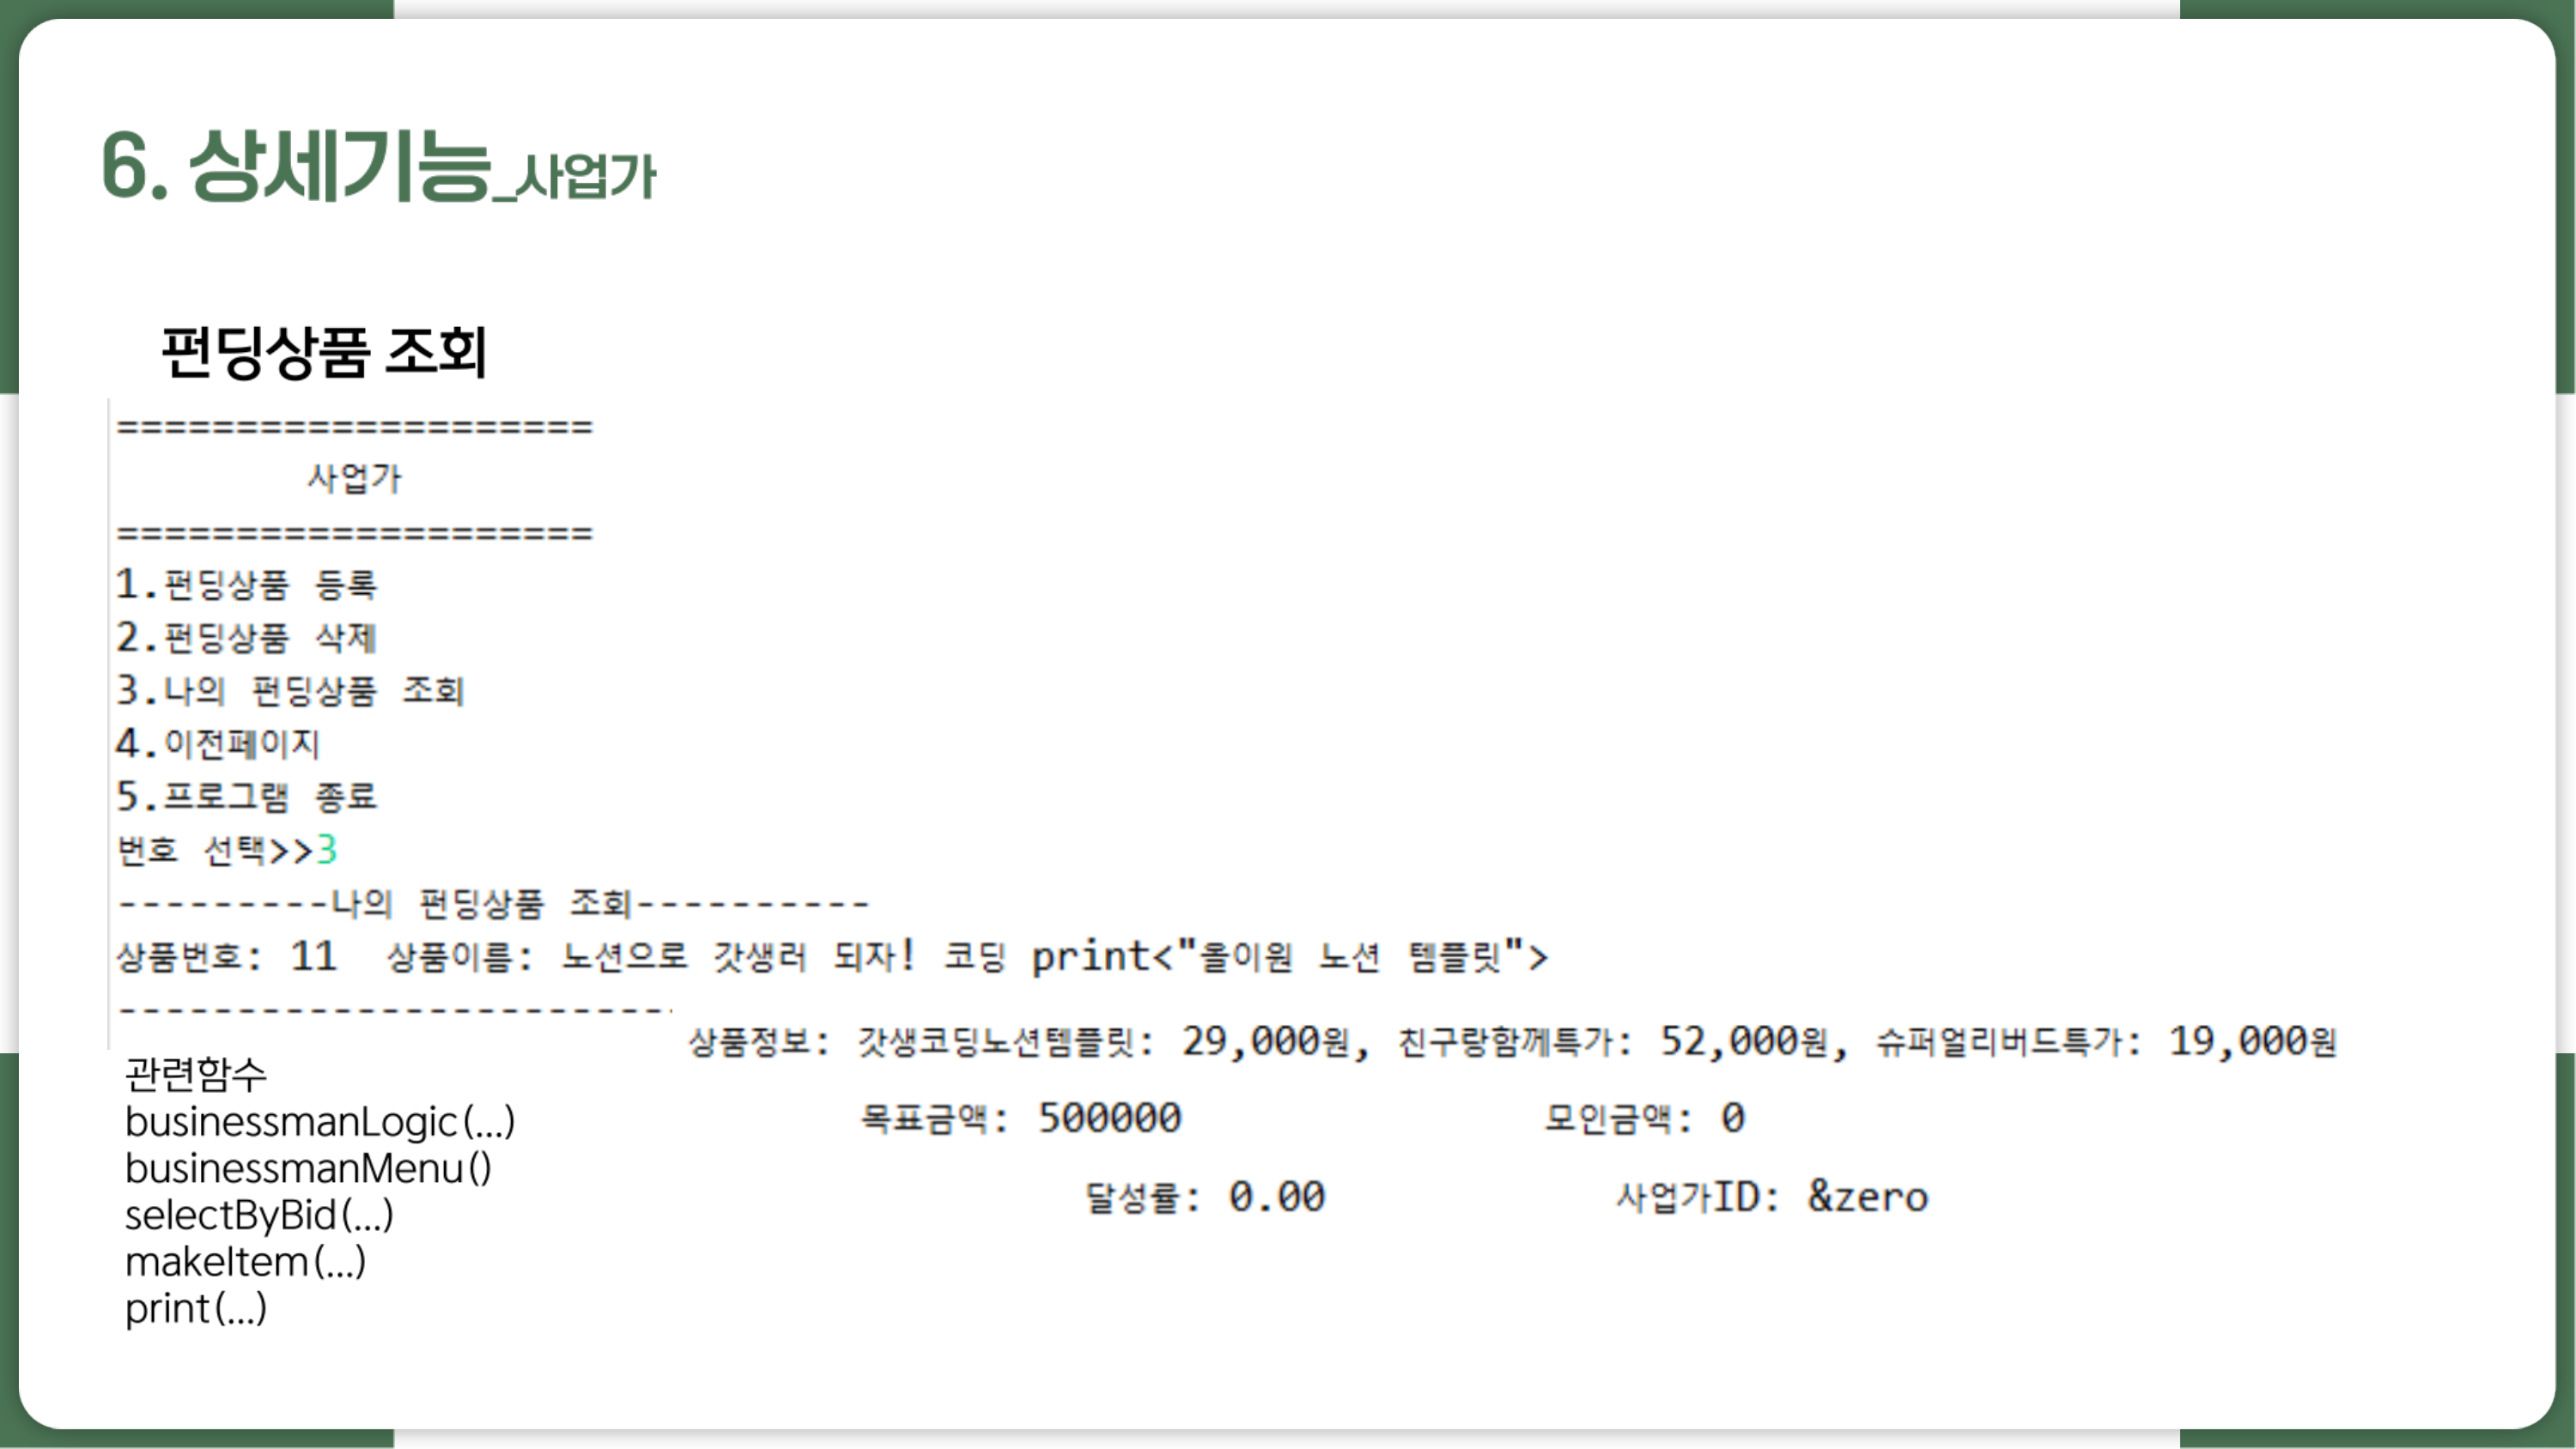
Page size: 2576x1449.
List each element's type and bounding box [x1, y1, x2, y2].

text_box [107, 398, 1577, 1050]
picture [70, 77, 733, 446]
text_box [0, 0, 2576, 1449]
text_box [815, 1084, 1939, 1165]
picture [111, 1028, 555, 1375]
text_box [671, 1003, 2439, 1096]
text_box [991, 1162, 2002, 1249]
